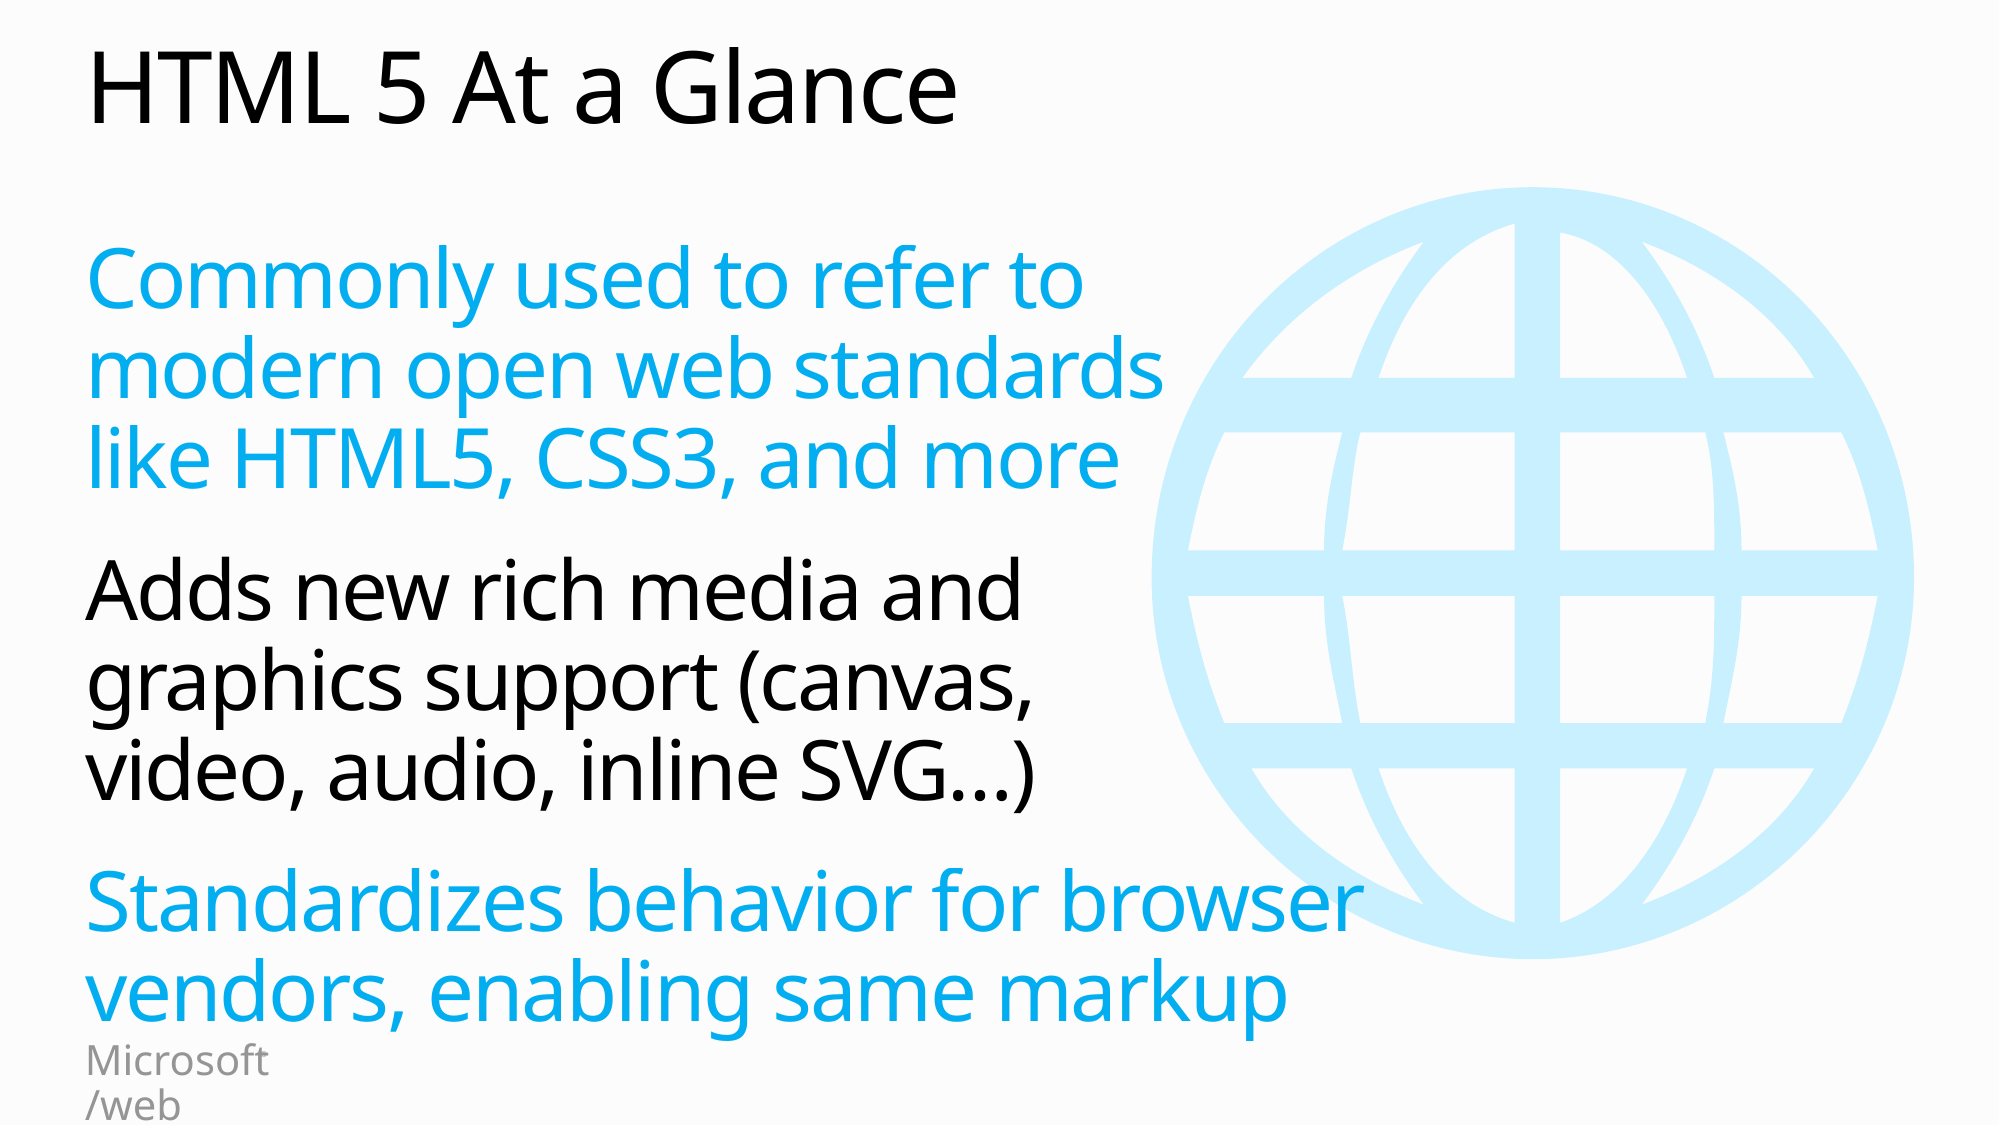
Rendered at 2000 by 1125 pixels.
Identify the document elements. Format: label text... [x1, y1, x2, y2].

list Commonly used to refer to modern open web standards like HTML5, CSS3, and more Adds new rich media and graphics support (canvas, video, audio, inline SVG…) Standardizes behavior for browser vendors, enabling same markup [85, 236, 1914, 1055]
title HTML 5 At a Glance [85, 37, 1914, 147]
text_box [1348, 187, 1718, 236]
